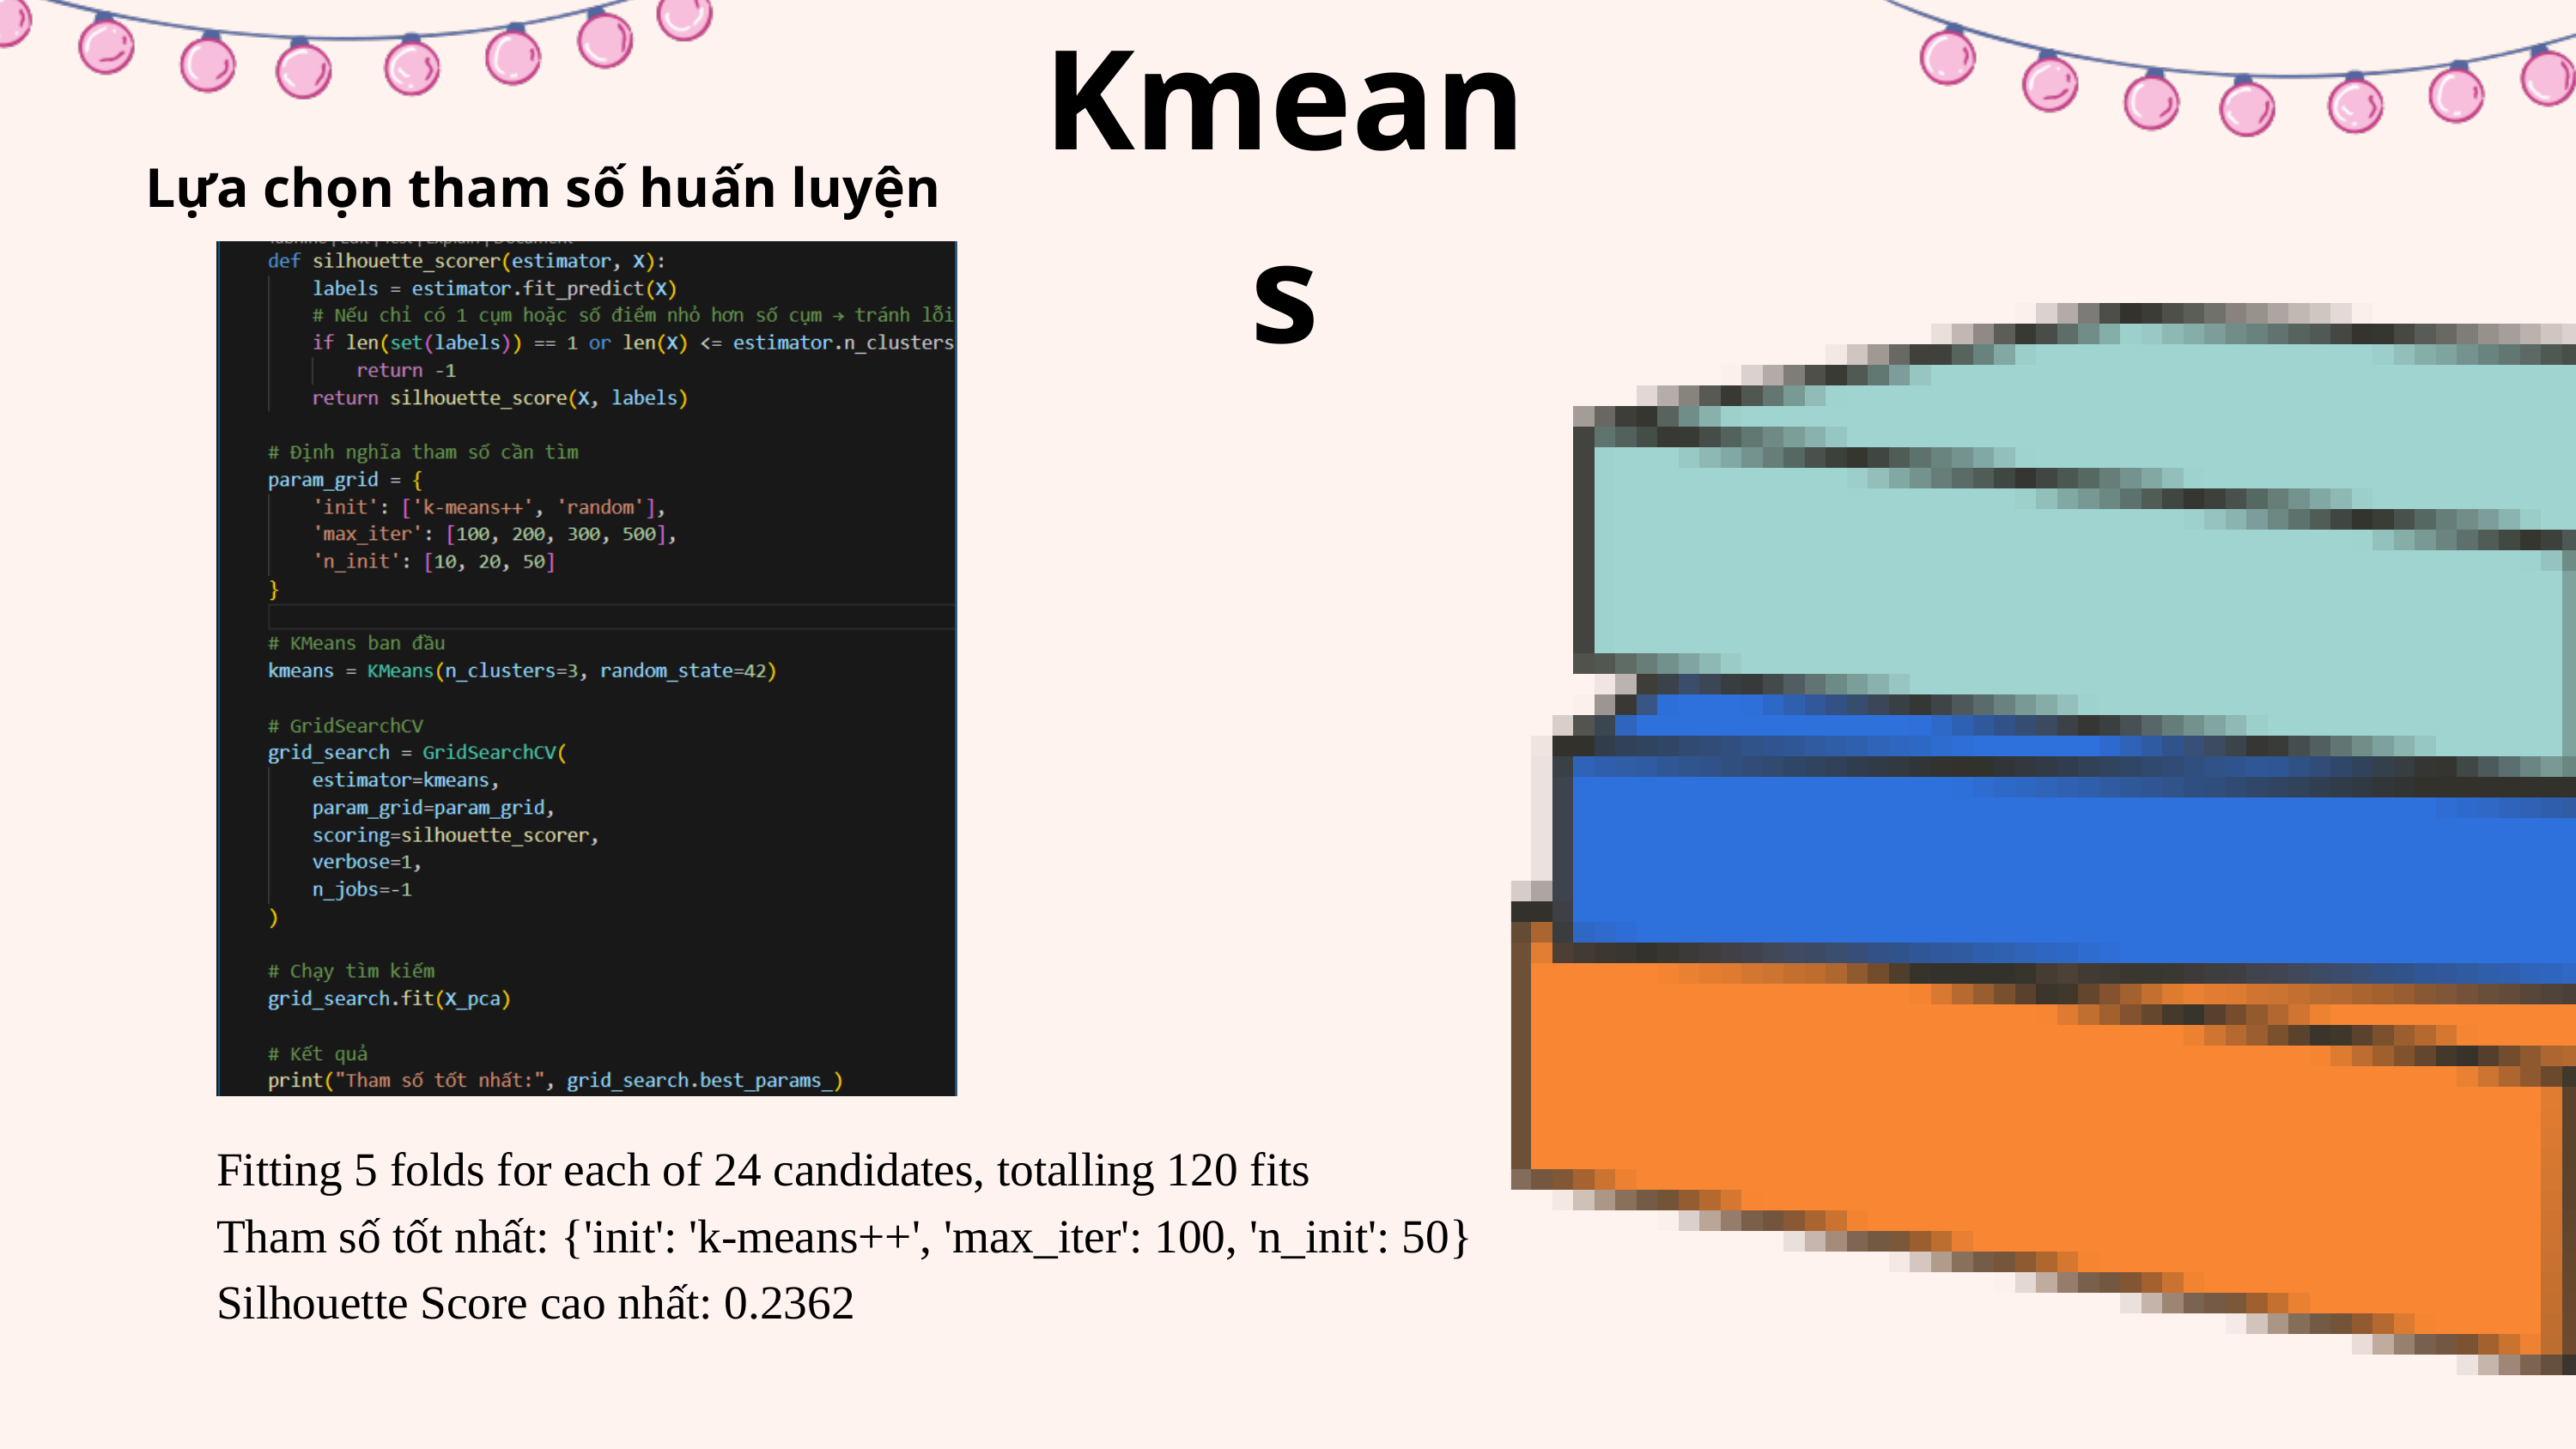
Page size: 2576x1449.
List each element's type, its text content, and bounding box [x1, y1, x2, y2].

text_box [0, 0, 752, 101]
text_box [1878, 0, 2576, 139]
text_box Kmeans [1035, 0, 1535, 372]
text_box Lựa chọn tham số huấn luyện [97, 142, 989, 219]
text_box Fitting 5 folds for each of 24 candidates, totalling 120 fits Tham số tốt nhất: {'init': 'k-means++', 'max_iter': 100, 'n_init': 50} Silhouette Score cao nhất: 0.2362 [216, 1129, 1935, 1329]
text_box [216, 241, 957, 1096]
text_box [1510, 303, 2576, 1397]
